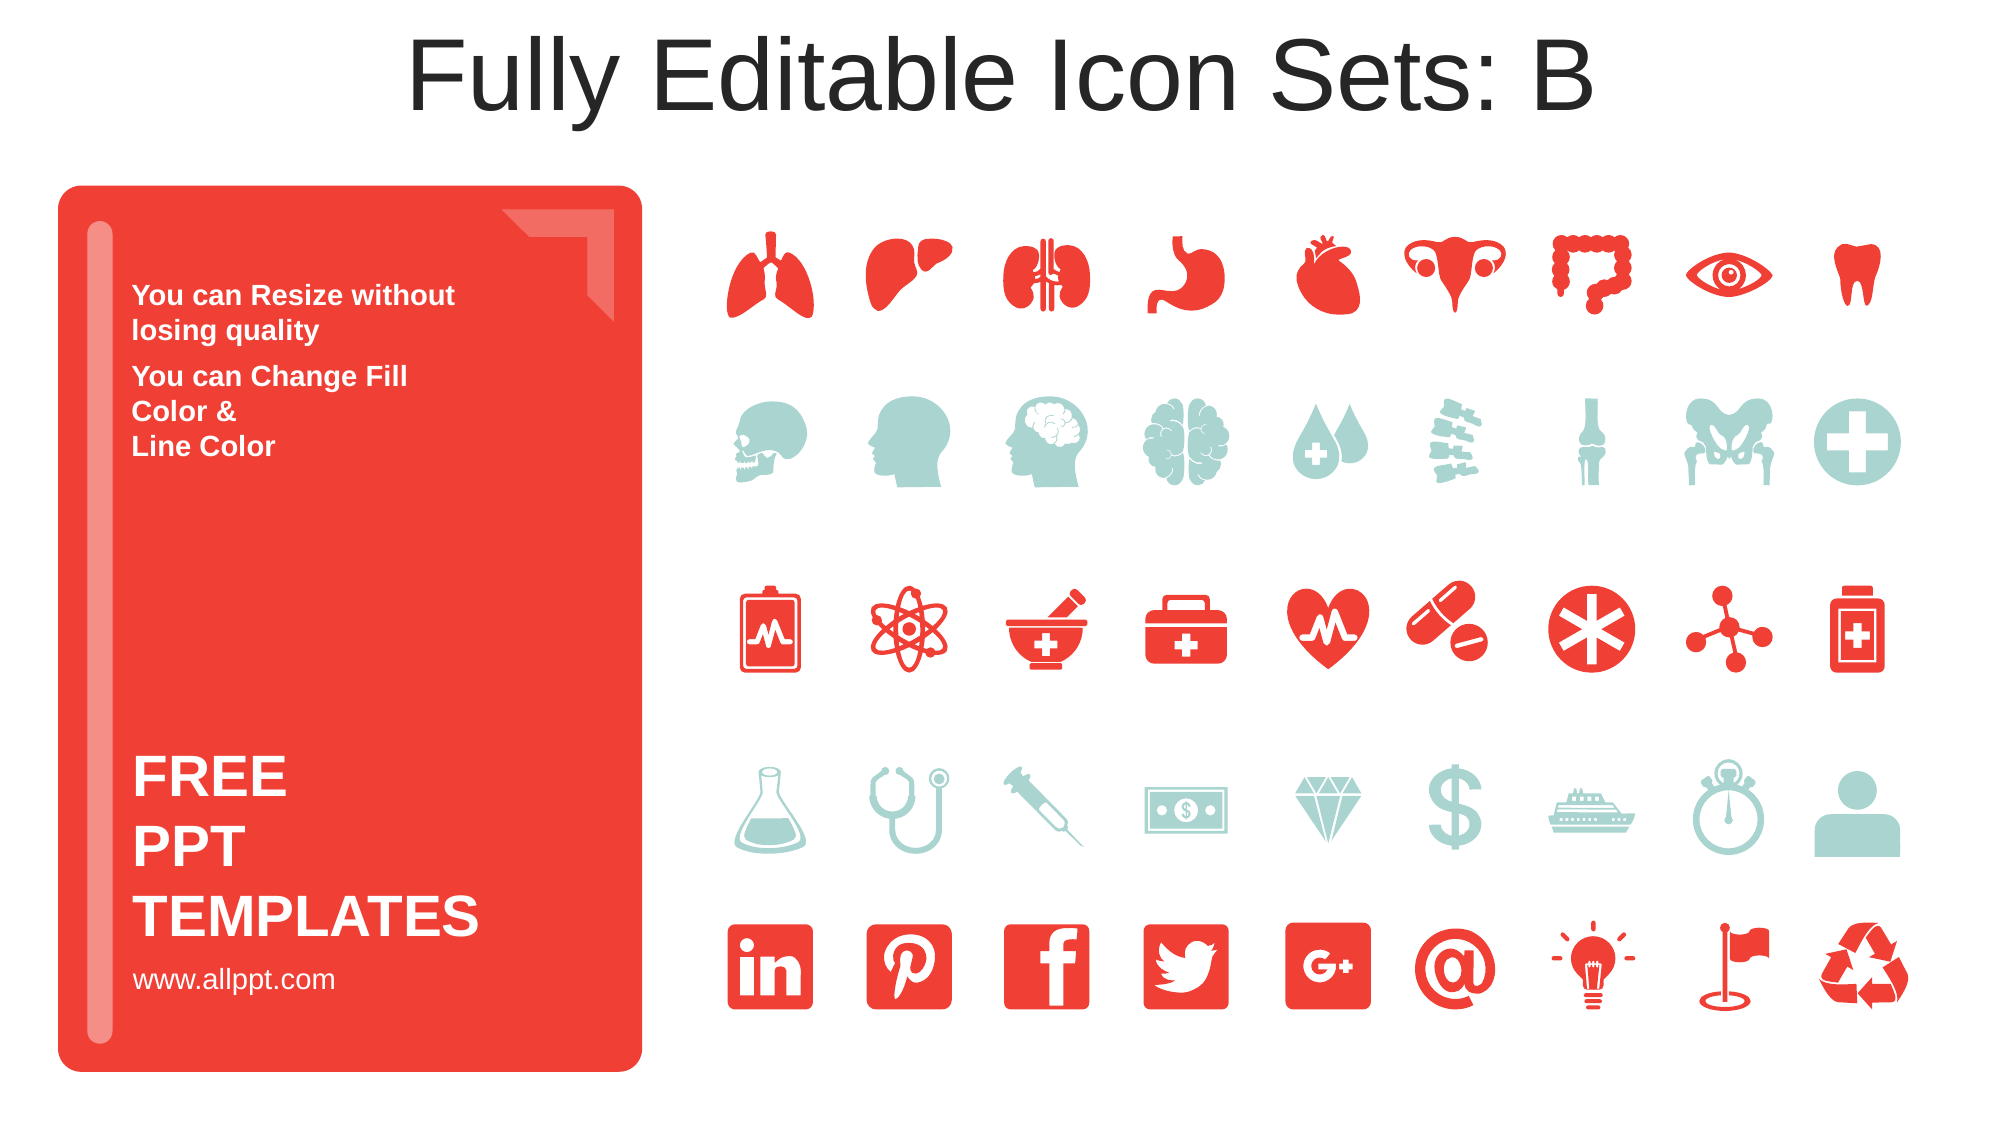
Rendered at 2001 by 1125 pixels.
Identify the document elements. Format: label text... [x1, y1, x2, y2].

text_box [1836, 769, 1878, 811]
text_box [1623, 955, 1637, 962]
text_box [1449, 622, 1489, 663]
text_box [1004, 587, 1089, 671]
text_box [869, 584, 949, 674]
text_box [1550, 233, 1633, 316]
text_box [1812, 397, 1902, 487]
text_box [1691, 758, 1766, 856]
text_box [1818, 921, 1910, 1013]
text_box [1590, 919, 1597, 933]
text_box [1002, 237, 1092, 313]
text_box [1829, 584, 1886, 674]
text_box [1002, 765, 1085, 848]
text_box [868, 765, 951, 855]
text_box [732, 400, 809, 484]
text_box [1403, 235, 1507, 316]
text_box [725, 230, 815, 320]
text_box [1413, 927, 1497, 1011]
text_box [1698, 921, 1771, 1012]
text_box [1833, 242, 1882, 308]
text_box [1284, 921, 1372, 1011]
text_box [865, 923, 953, 1011]
text_box [726, 923, 814, 1011]
text_box [1684, 584, 1774, 674]
text_box [1142, 923, 1230, 1011]
text_box [1427, 763, 1483, 851]
text_box [1286, 587, 1371, 671]
text_box [1813, 813, 1902, 858]
text_box [1293, 775, 1364, 844]
text_box [1559, 931, 1571, 943]
text_box [1141, 397, 1231, 487]
text_box [1550, 955, 1564, 962]
text_box [1295, 233, 1362, 316]
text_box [868, 396, 951, 488]
text_box [733, 765, 808, 855]
text_box [1547, 584, 1637, 674]
text_box [1004, 395, 1089, 489]
text_box [1144, 786, 1229, 835]
text_box [738, 584, 802, 674]
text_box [1428, 398, 1482, 486]
text_box [1683, 397, 1776, 487]
text_box [1569, 935, 1617, 1011]
list Fully Editable Icon Sets: B [53, 20, 1952, 140]
text_box [1405, 579, 1477, 646]
text_box [1684, 251, 1775, 299]
text_box [1003, 923, 1091, 1011]
text_box [1576, 397, 1607, 487]
text_box [1144, 626, 1228, 665]
text_box [1291, 400, 1370, 481]
text_box [864, 237, 954, 312]
text_box [1146, 235, 1226, 315]
text_box [1547, 787, 1637, 834]
text_box [1144, 593, 1228, 625]
text_box [1616, 931, 1628, 943]
